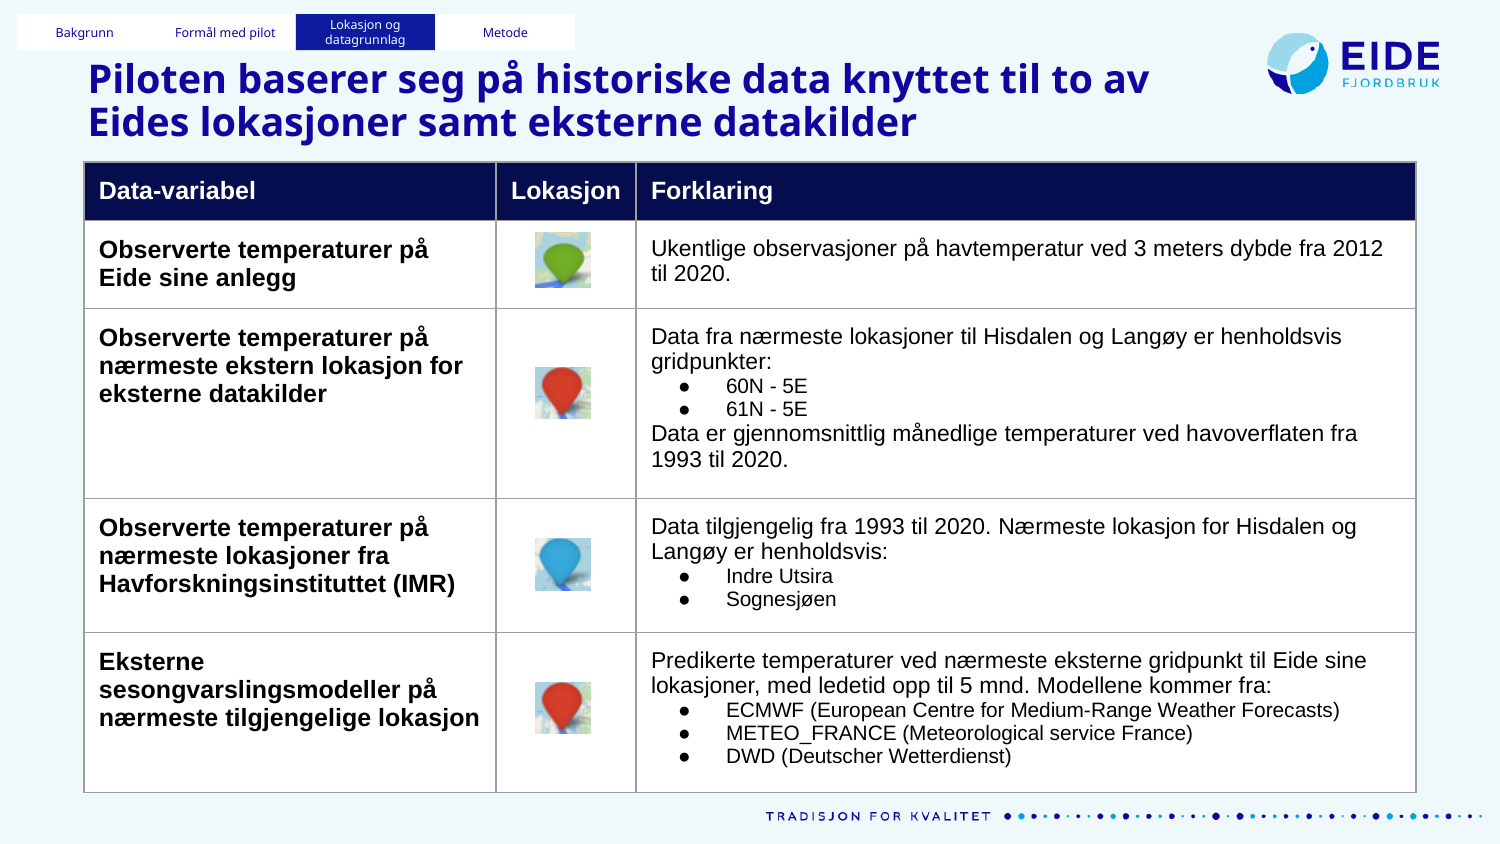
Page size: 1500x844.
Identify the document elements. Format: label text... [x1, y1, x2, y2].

table_cell [497, 221, 635, 308]
table_cell Eksterne sesongvarslingsmodeller på nærmeste tilgjengelige lokasjon [85, 633, 495, 792]
table_cell Observerte temperaturer på Eide sine anlegg [85, 221, 495, 308]
picture [1249, 15, 1472, 113]
picture [534, 366, 591, 419]
table_header Data-variabel [85, 163, 495, 220]
picture [534, 682, 591, 735]
picture [534, 538, 591, 591]
table_cell [497, 633, 635, 792]
table_cell Predikerte temperaturer ved nærmeste eksterne gridpunkt til Eide sine lokasjoner, med ledetid opp til 5 mnd. Modellene kommer fra: ECMWF (European Centre for Medium-Range Weather Forecasts) METEO_FRANCE (Meteorological service France) DWD (Deutscher Wetterdienst) [637, 633, 1415, 792]
picture [534, 232, 591, 288]
table_cell Data fra nærmeste lokasjoner til Hisdalen og Langøy er henholdsvis gridpunkter: 60N - 5E 61N - 5E Data er gjennomsnittlig månedlige temperaturer ved havoverflaten fra 1993 til 2020. [637, 309, 1415, 498]
table_cell Observerte temperaturer på nærmeste ekstern lokasjon for eksterne datakilder [85, 309, 495, 498]
table_cell [497, 499, 635, 632]
table_header Lokasjon [497, 163, 635, 220]
table_cell Ukentlige observasjoner på havtemperatur ved 3 meters dybde fra 2012 til 2020. [637, 221, 1415, 308]
table_cell [497, 309, 635, 498]
text_box Metode [435, 14, 575, 51]
table_header Forklaring [637, 163, 1415, 220]
table_cell Data tilgjengelig fra 1993 til 2020. Nærmeste lokasjon for Hisdalen og Langøy er henholdsvis: Indre Utsira Sognesjøen [637, 499, 1415, 632]
title Piloten baserer seg på historiske data knyttet til to av Eides lokasjoner samt eksterne datakilder [76, 53, 1266, 153]
picture [749, 792, 1493, 841]
text_box Bakgrunn [16, 14, 156, 51]
table_cell Observerte temperaturer på nærmeste lokasjoner fra Havforskningsinstituttet (IMR) [85, 499, 495, 632]
text_box Formål med pilot [156, 14, 295, 51]
text_box Lokasjon og datagrunnlag [295, 14, 435, 51]
